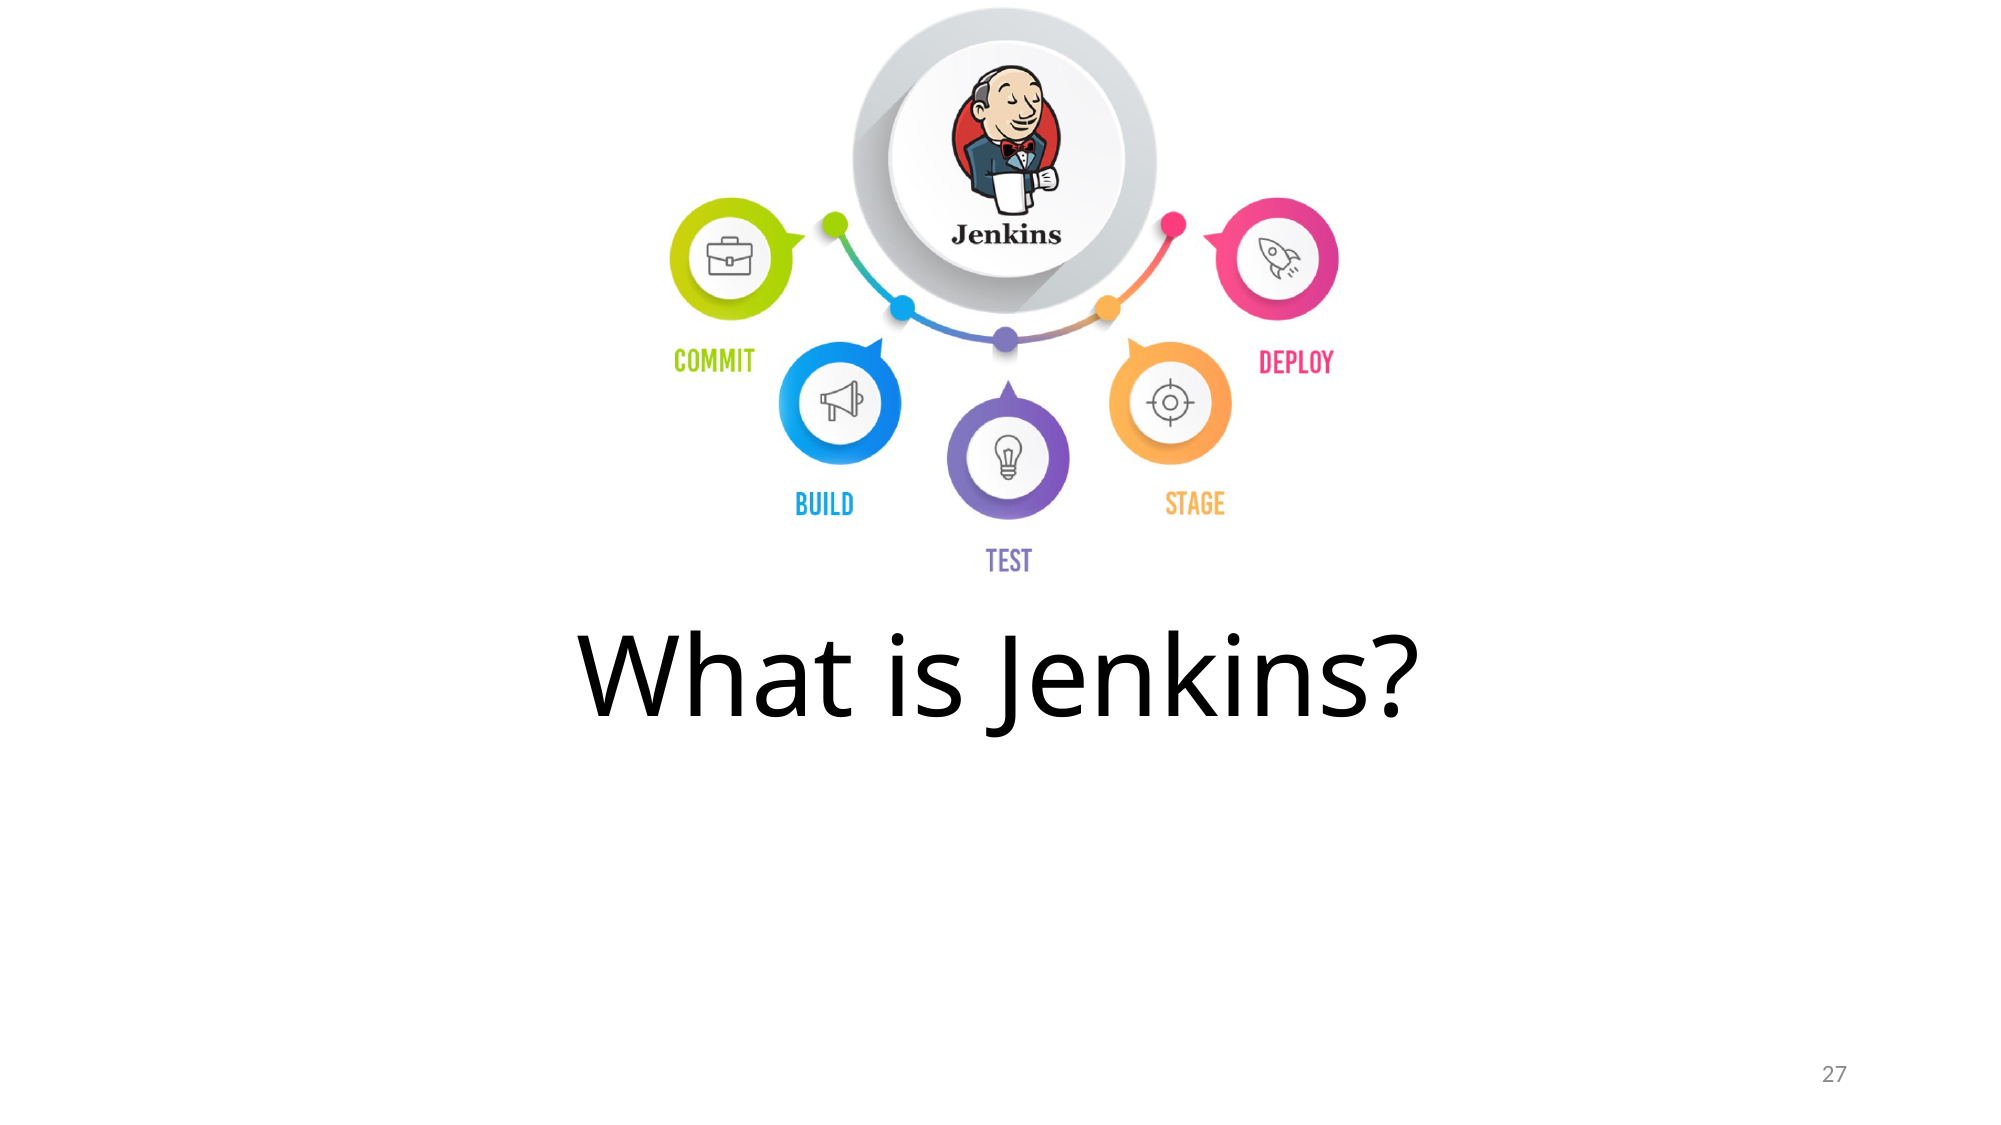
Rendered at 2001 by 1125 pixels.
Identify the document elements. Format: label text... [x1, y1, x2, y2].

slide_number 27 [1412, 1042, 1863, 1103]
picture [606, 0, 1392, 588]
title What is Jenkins? [136, 280, 1862, 749]
